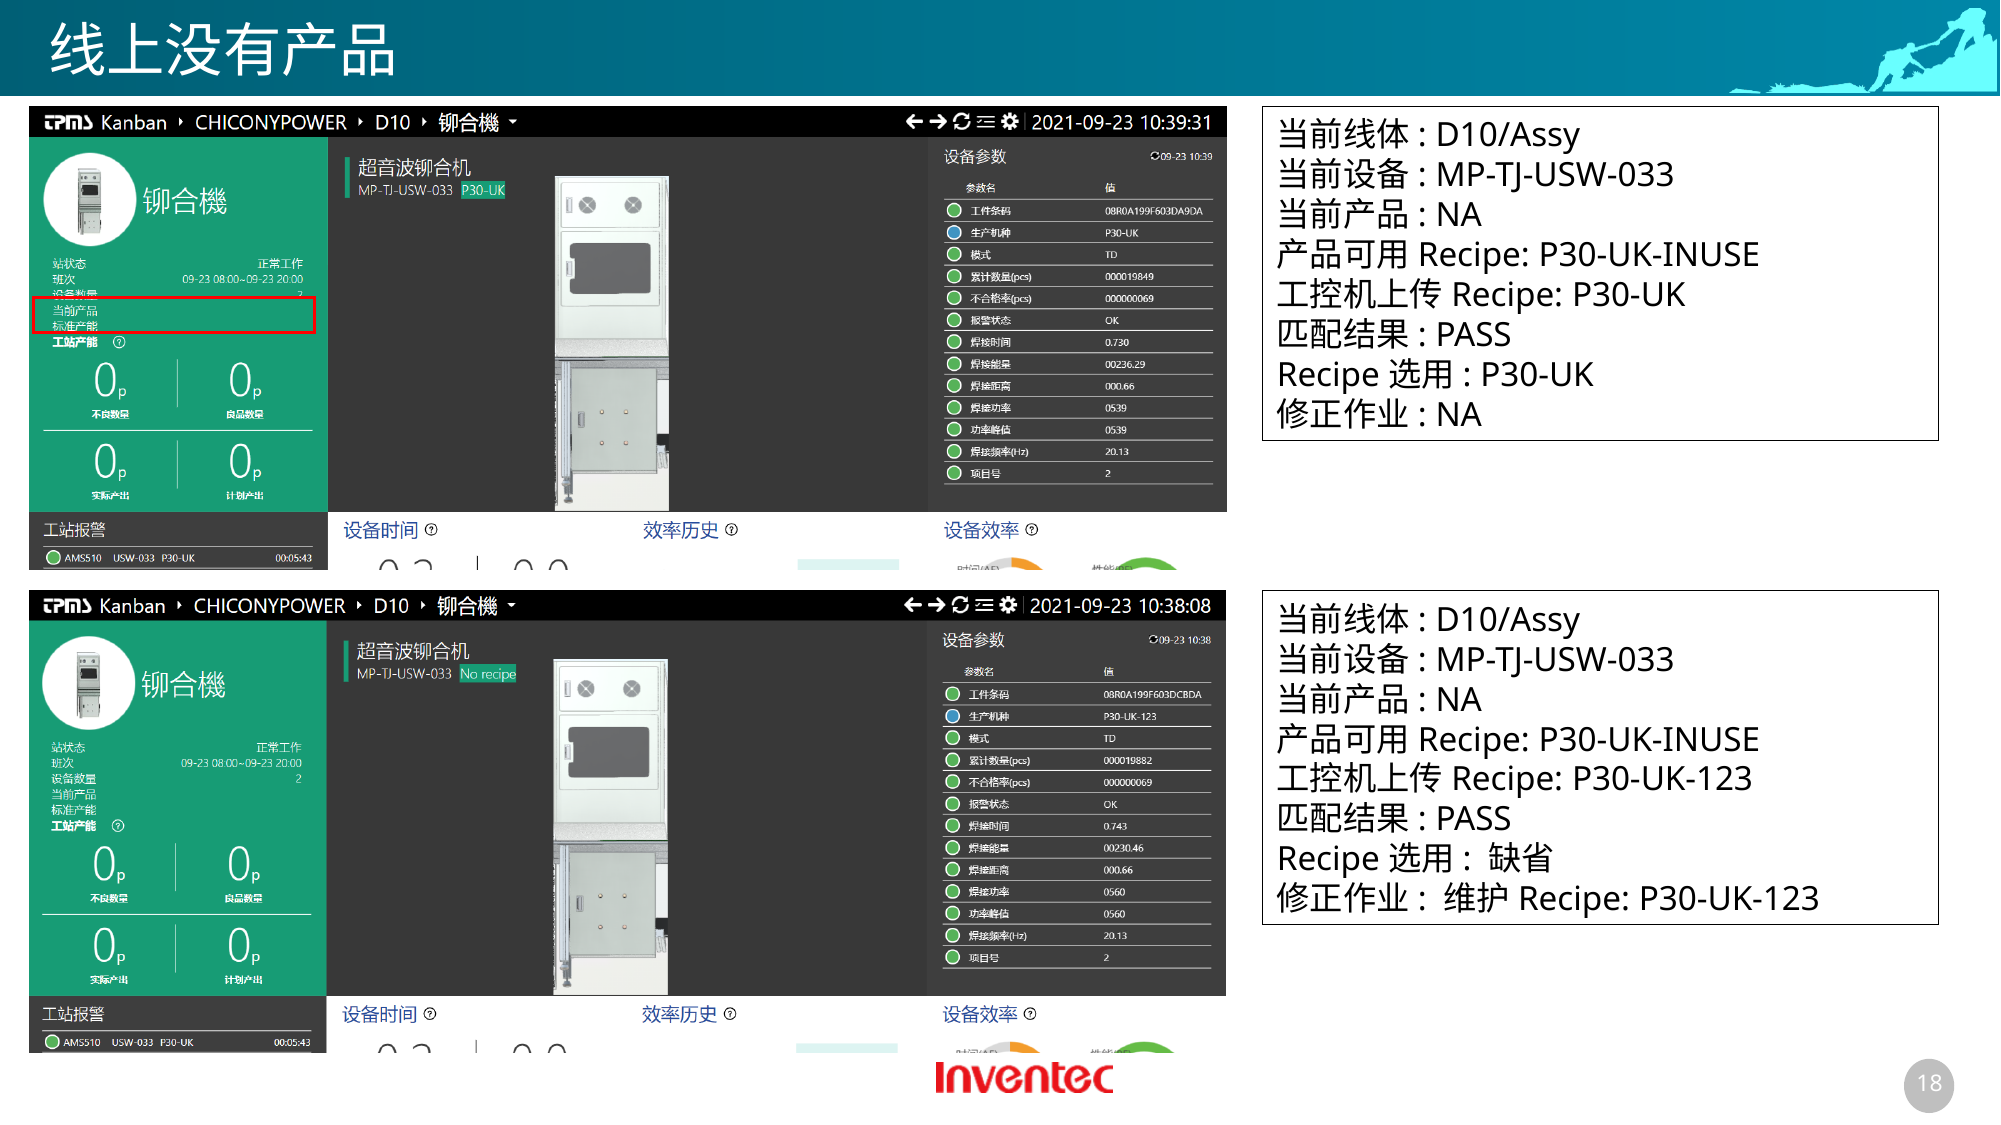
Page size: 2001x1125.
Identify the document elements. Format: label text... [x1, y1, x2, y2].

text_box 当前线体: D10/Assy 当前设备: MP-TJ-USW-033 当前产品: NA 产品可用Recipe: P30-UK-INUSE 工控机上传Recipe: P30-UK-123 匹配结果: PASS Recipe选用: 缺省 修正作业: 维护Recipe: P30-UK-123 [1262, 590, 1939, 925]
text_box 当前线体: D10/Assy 当前设备: MP-TJ-USW-033 当前产品: NA 产品可用Recipe: P30-UK-INUSE 工控机上传Recipe: P30-UK 匹配结果: PASS Recipe选用: P30-UK 修正作业: NA [1262, 106, 1939, 441]
picture [29, 106, 1227, 571]
picture [936, 1062, 1113, 1093]
picture [29, 590, 1226, 1053]
title 线上没有产品 [33, 13, 418, 93]
table_cell 检测值 [1719, 8, 1999, 96]
